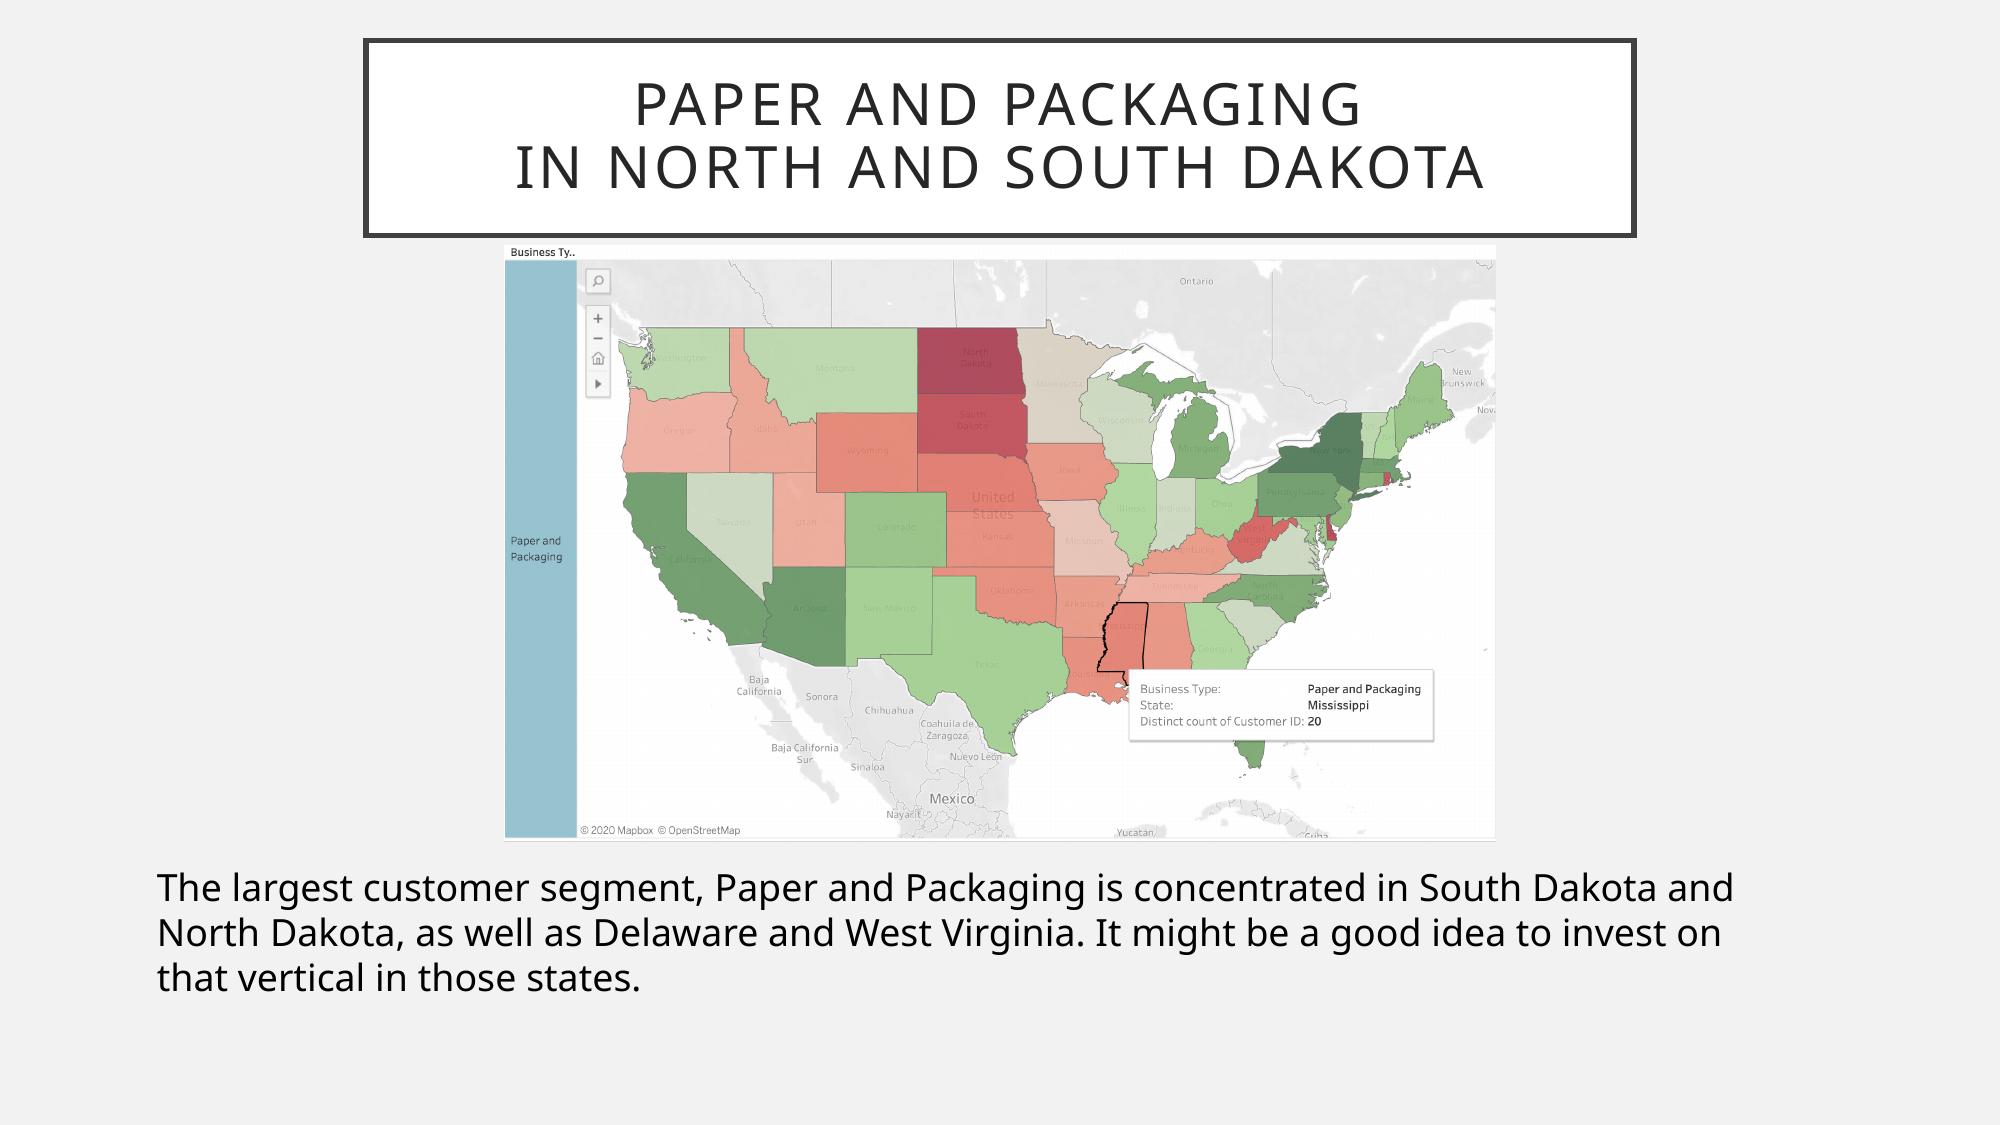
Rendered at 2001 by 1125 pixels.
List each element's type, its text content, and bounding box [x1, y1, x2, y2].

title PAPER AND PACKAGING IN NORTH AND SOUTH DAKOTA [363, 38, 1637, 238]
text_box The largest customer segment, Paper and Packaging is concentrated in South Dakota and North Dakota, as well as Delaware and West Virginia. It might be a good idea to invest on that vertical in those states. [142, 856, 1810, 1007]
picture [504, 245, 1496, 847]
